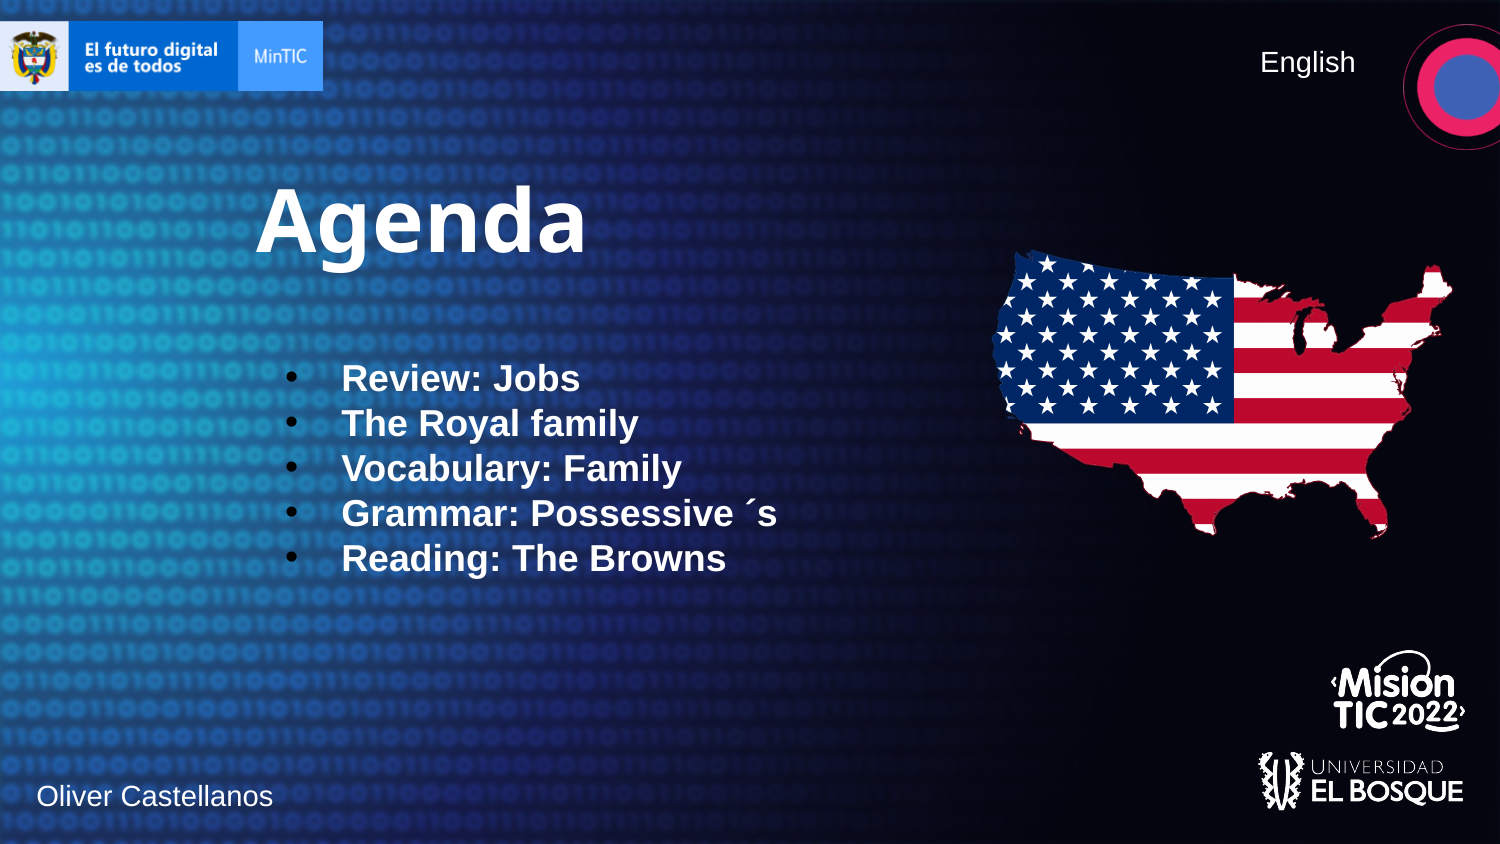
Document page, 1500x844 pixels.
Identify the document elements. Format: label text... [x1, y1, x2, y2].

text_box Review: Jobs The Royal family Vocabulary: Family Grammar: Possessive ´s Reading: The Browns [270, 346, 793, 587]
title Agenda [241, 134, 691, 302]
picture [0, 0, 1500, 844]
